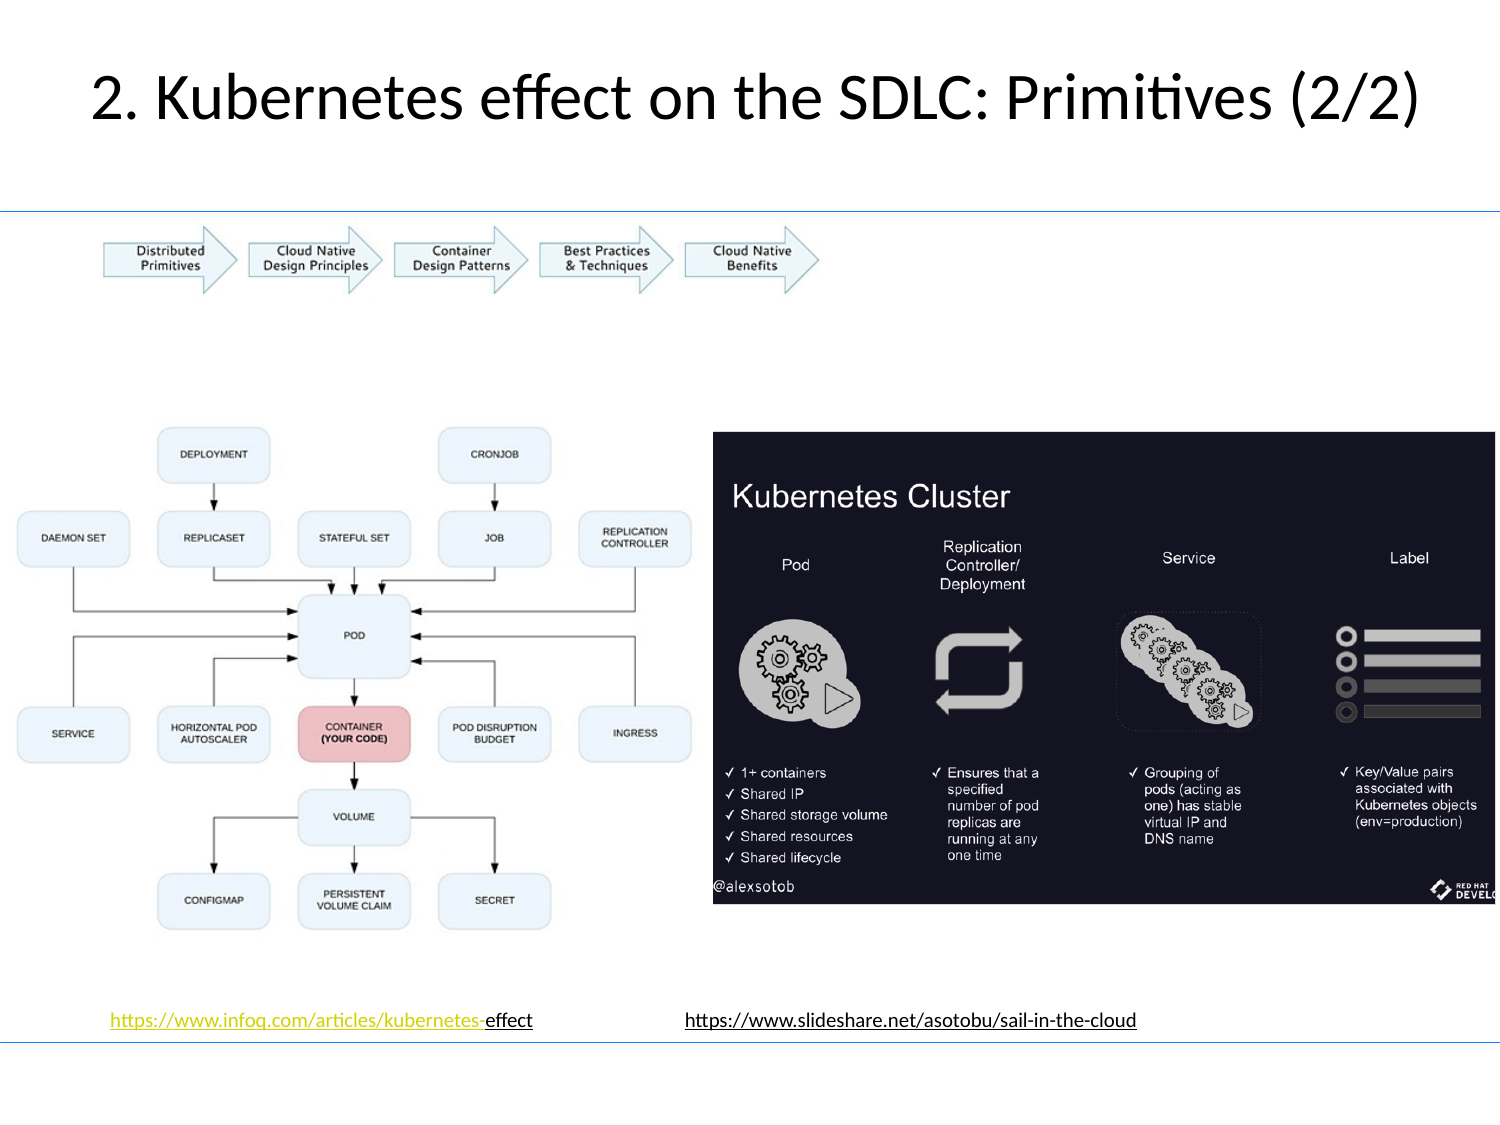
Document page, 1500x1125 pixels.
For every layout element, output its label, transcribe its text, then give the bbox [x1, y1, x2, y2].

picture [96, 219, 835, 303]
text_box https://www.slideshare.net/asotobu/sail-in-the-cloud [670, 999, 1249, 1039]
title 2. Kubernetes effect on the SDLC: Primitives (2/2) [75, 45, 1483, 160]
picture [3, 394, 1496, 955]
text_box https://www.infoq.com/articles/kubernetes-effect [95, 999, 640, 1039]
